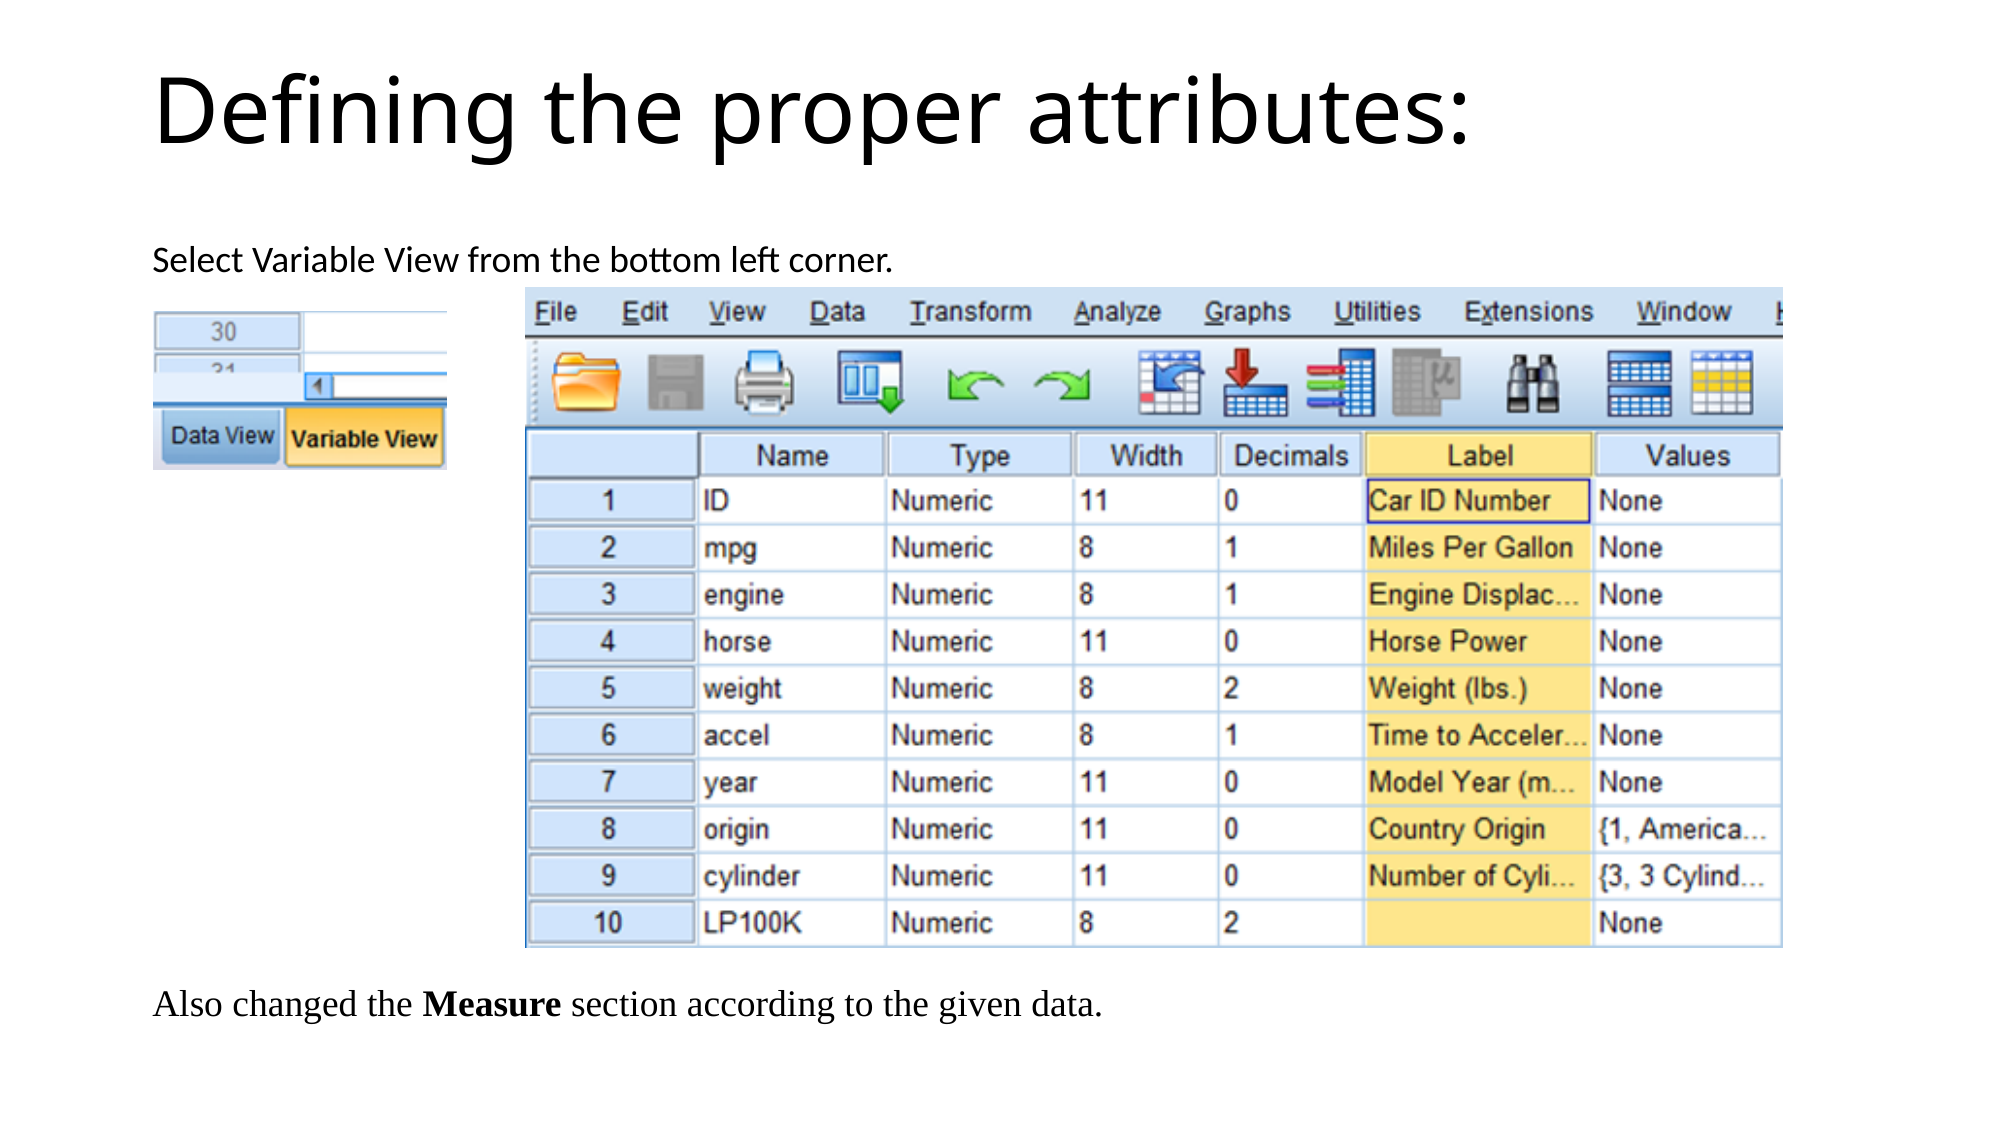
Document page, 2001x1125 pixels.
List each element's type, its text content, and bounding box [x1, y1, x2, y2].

picture [524, 287, 1783, 948]
text_box Also changed the Measure section according to the given data. [137, 971, 1138, 1031]
title Defining the proper attributes: [137, 59, 1863, 278]
text_box Select Variable View from the bottom left corner. [137, 227, 1138, 288]
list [153, 311, 447, 470]
